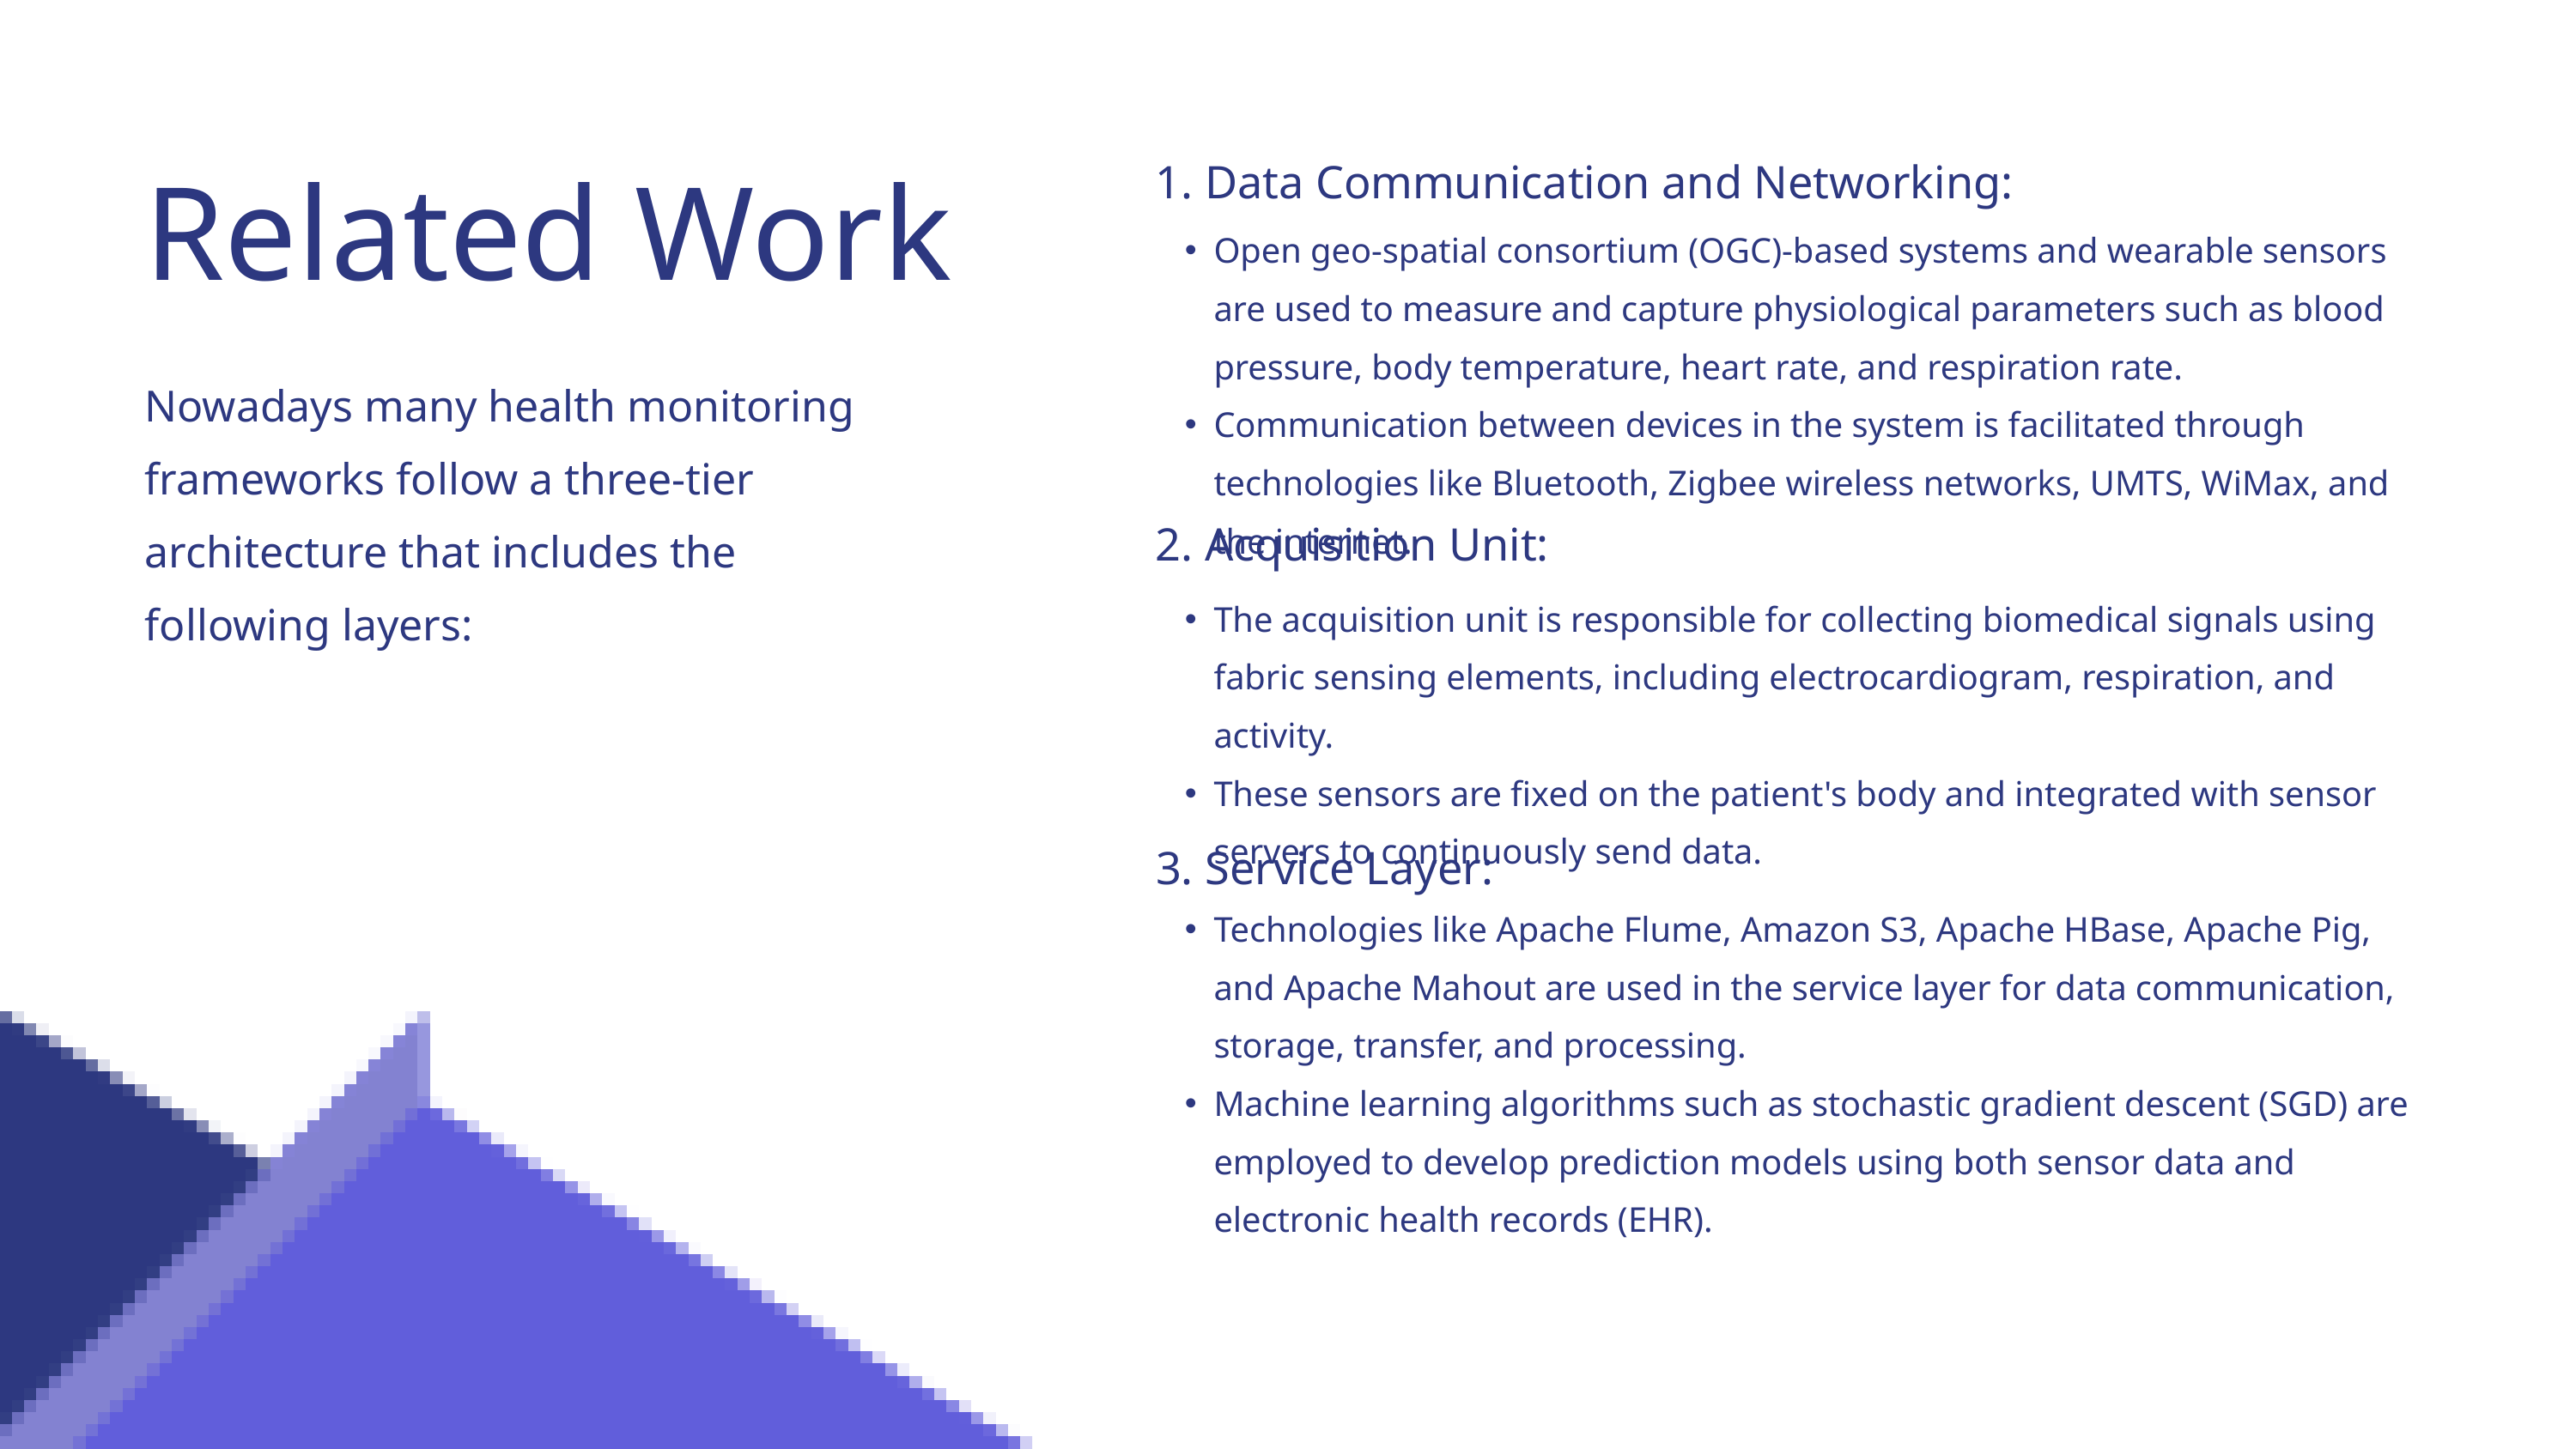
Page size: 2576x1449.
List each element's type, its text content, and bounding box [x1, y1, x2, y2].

text_box [0, 1011, 1033, 1449]
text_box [1155, 144, 2432, 494]
text_box Related Work [144, 125, 1266, 306]
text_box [1155, 512, 2432, 805]
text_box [1155, 830, 2432, 1239]
text_box Nowadays many health monitoring frameworks follow a three-tier architecture that includes the following layers: [144, 357, 895, 650]
